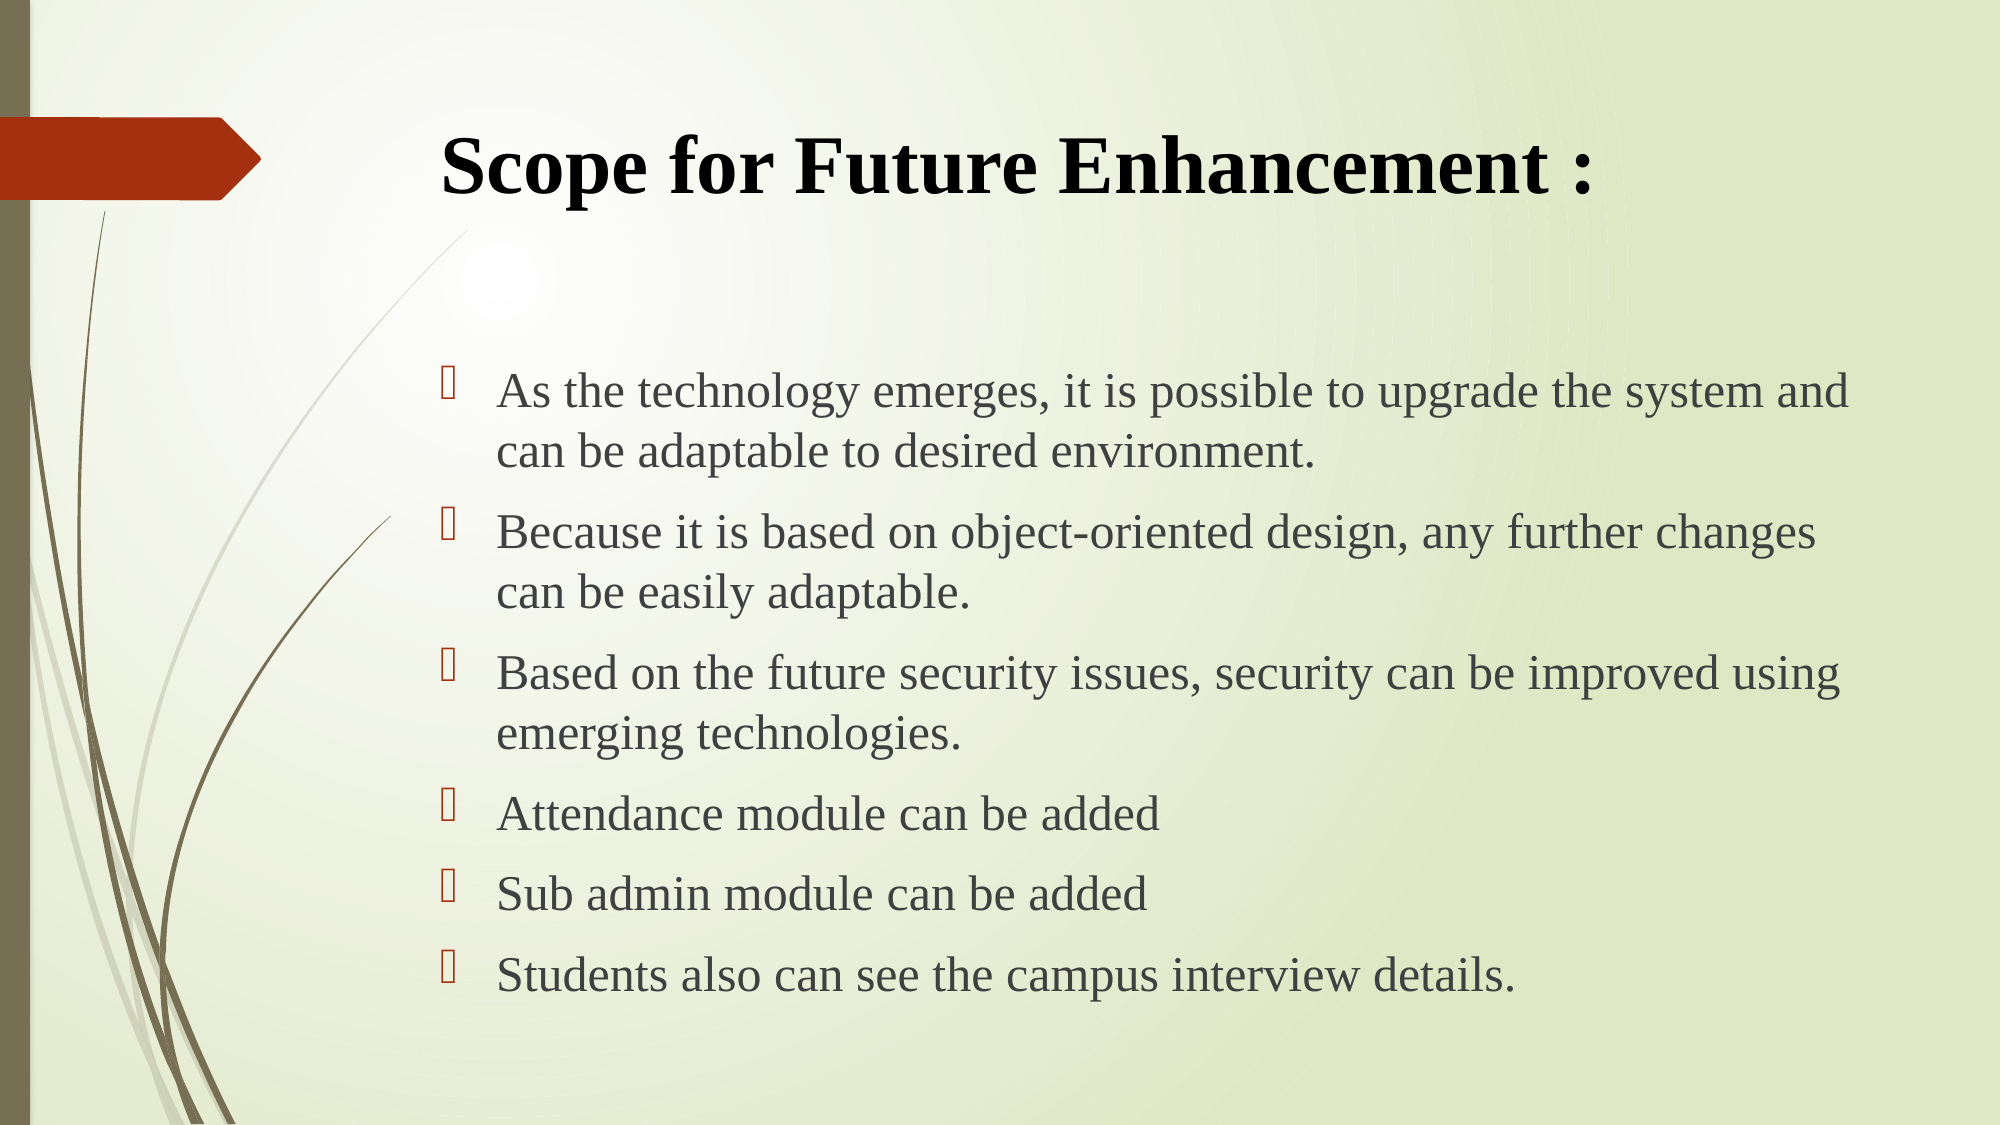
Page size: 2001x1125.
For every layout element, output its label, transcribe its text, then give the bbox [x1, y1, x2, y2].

title Scope for Future Enhancement : [425, 102, 1888, 313]
list As the technology emerges, it is possible to upgrade the system and can be adaptable to desired environment. Because it is based on object-oriented design, any further changes can be easily adaptable. Based on the future security issues, security can be improved using emerging technologies. Attendance module can be added Sub admin module can be added Students also can see the campus interview details. [424, 350, 1888, 970]
